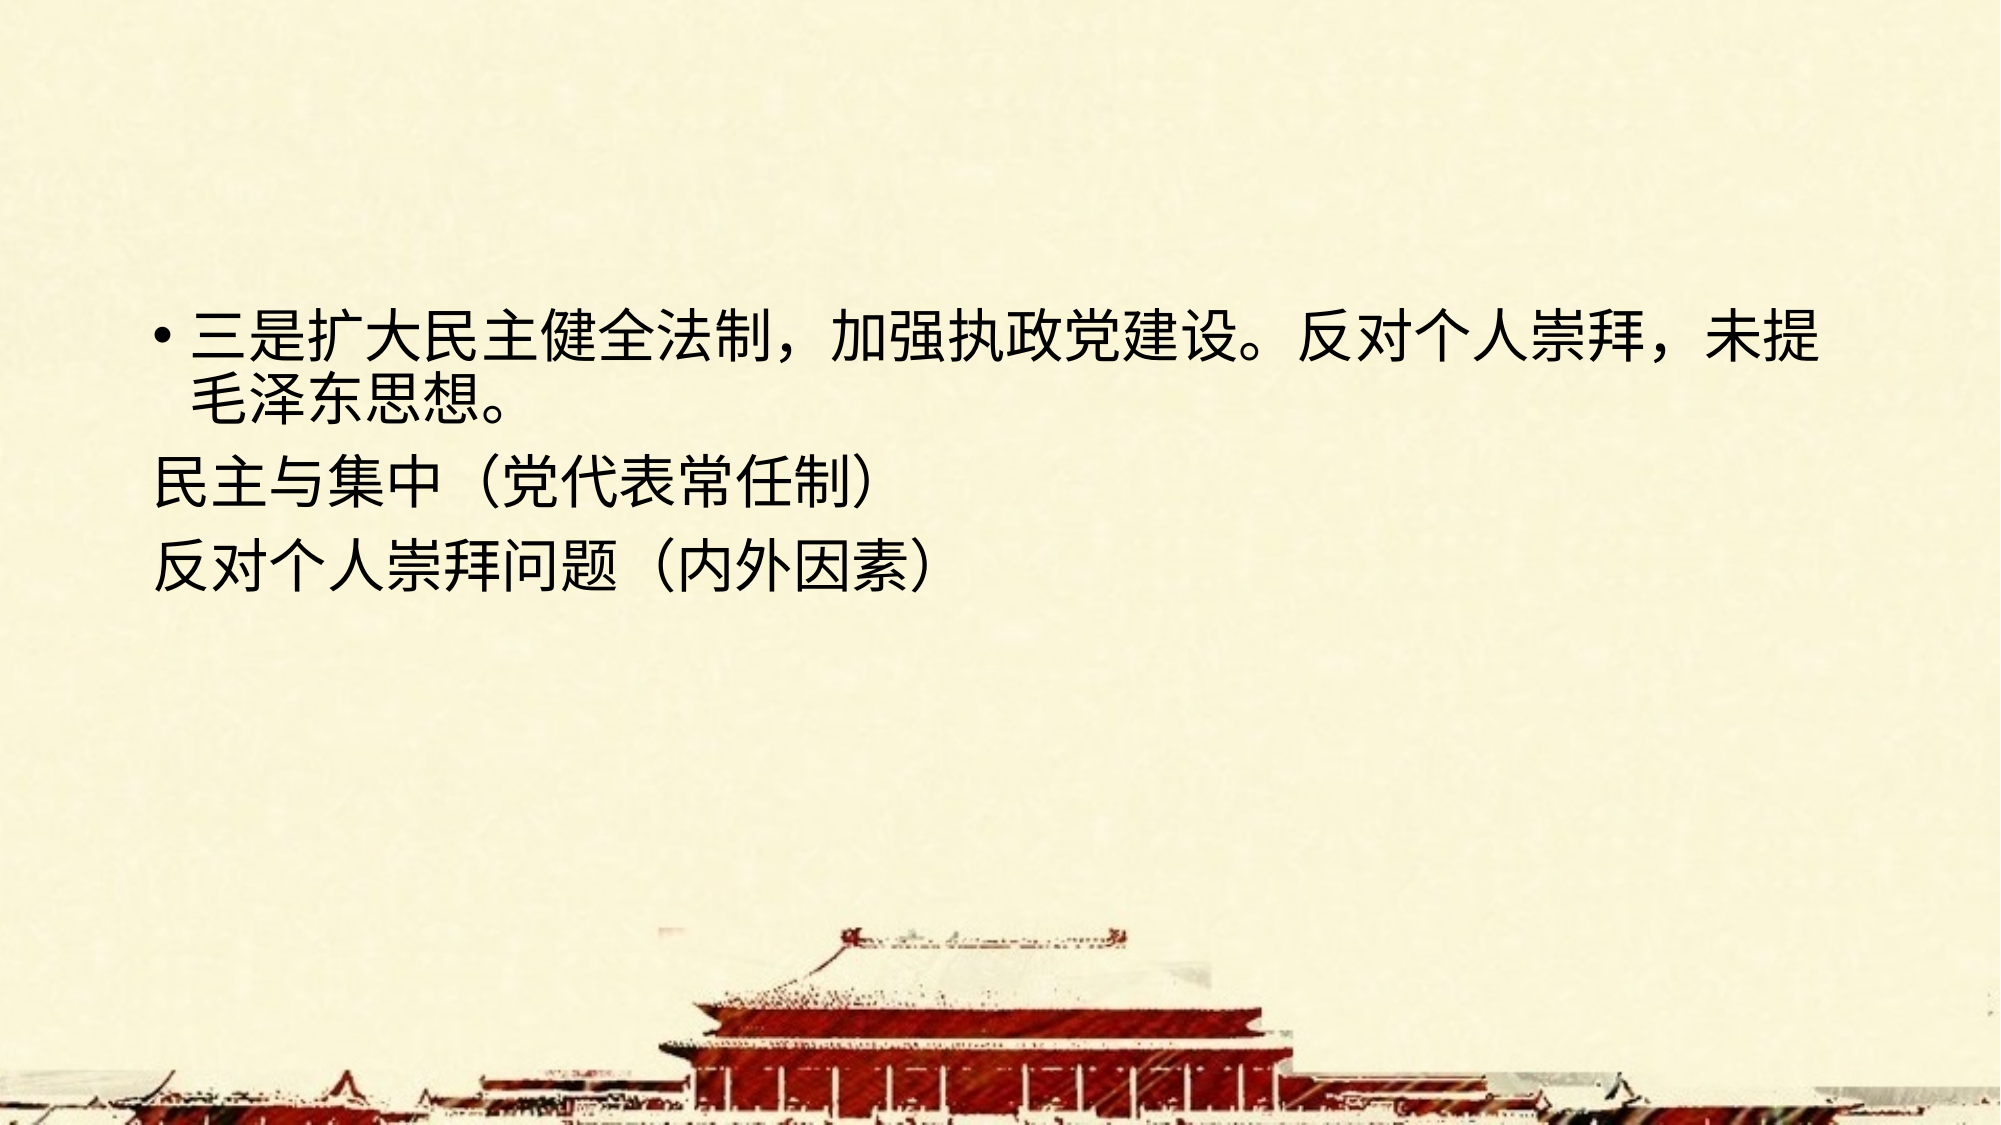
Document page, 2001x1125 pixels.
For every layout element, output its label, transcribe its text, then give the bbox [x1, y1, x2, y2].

list 三是扩大民主健全法制，加强执政党建设。反对个人崇拜，未提毛泽东思想。 民主与集中（党代表常任制） 反对个人崇拜问题（内外因素） [137, 299, 1863, 1014]
picture [0, 0, 2001, 1125]
